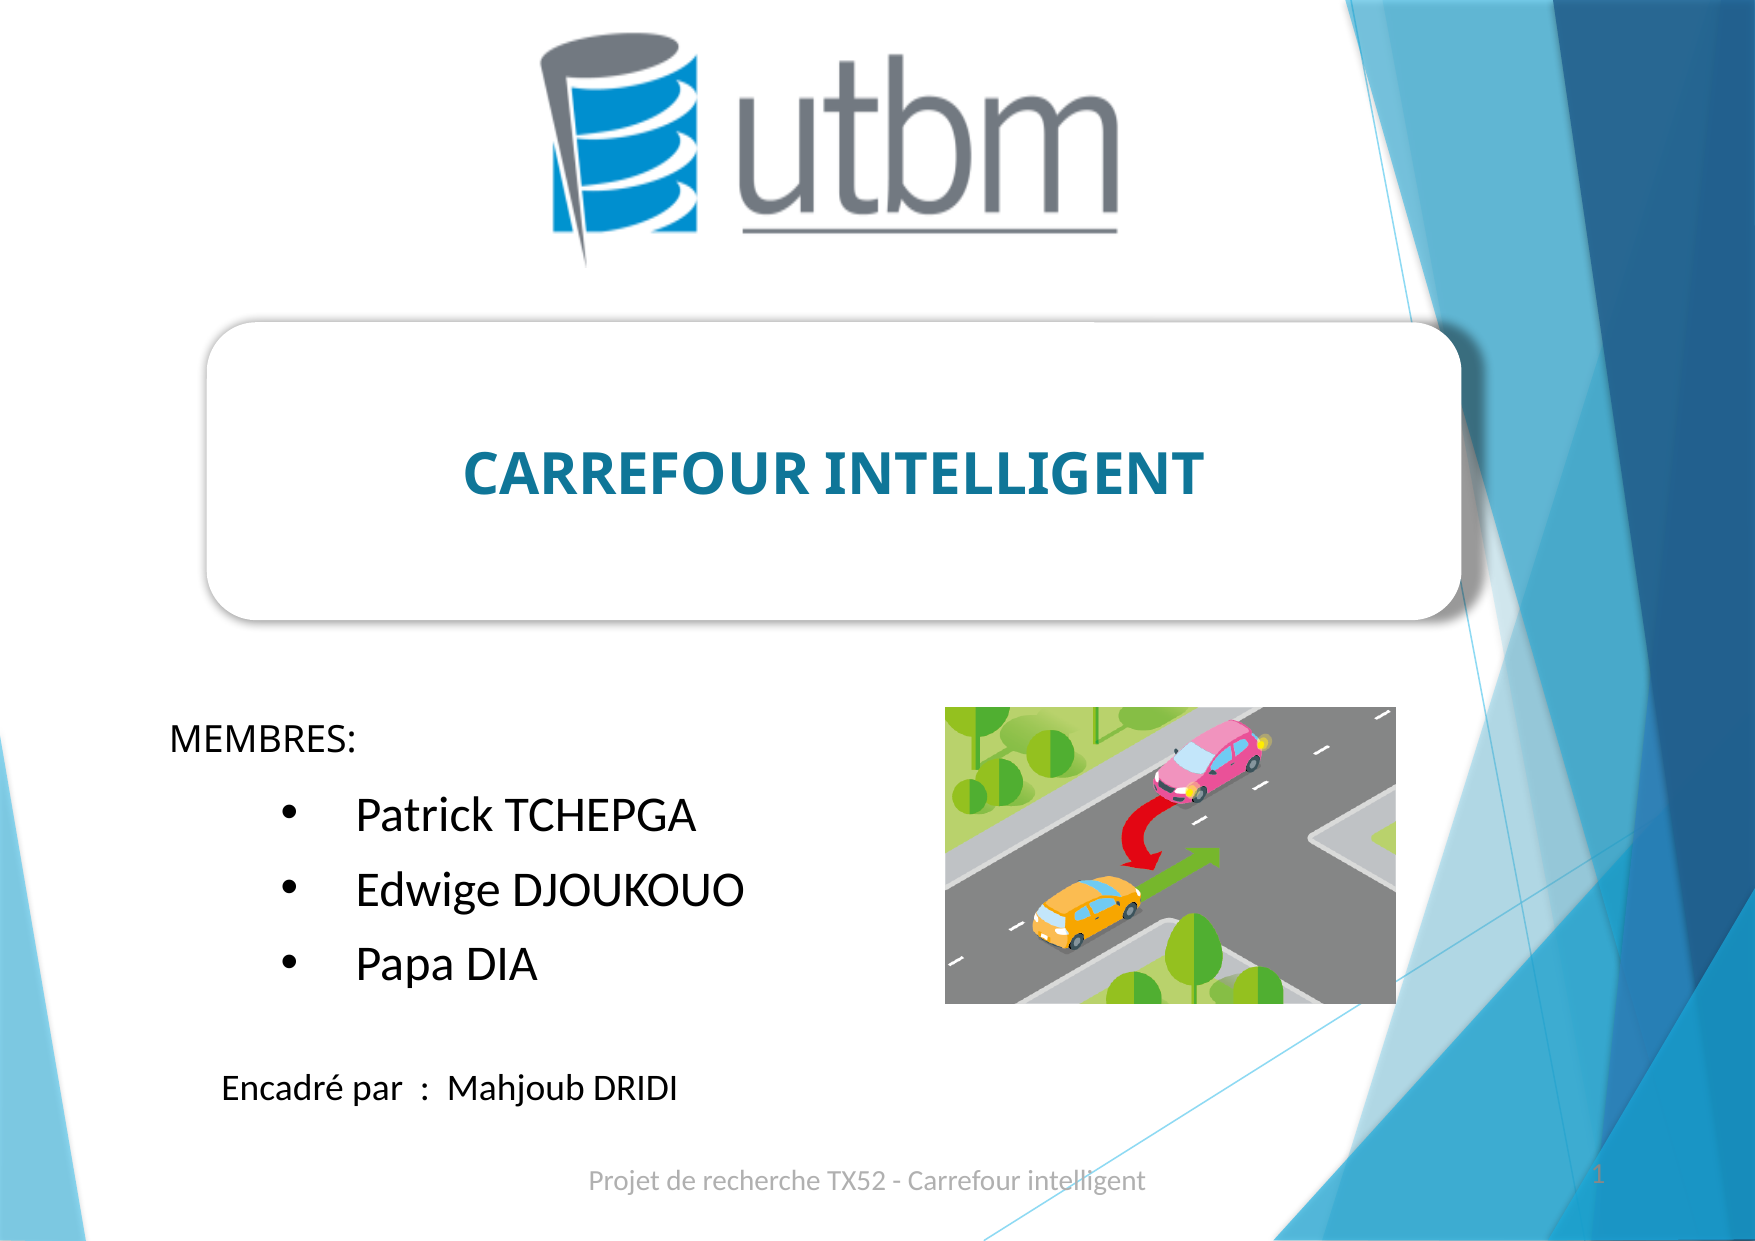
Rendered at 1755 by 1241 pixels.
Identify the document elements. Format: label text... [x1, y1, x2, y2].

text_box MEMBRES: [154, 707, 943, 767]
slide_number 1 [1257, 1130, 1623, 1213]
text_box Encadré par : Mahjoub DRIDI [206, 1055, 868, 1116]
list Patrick TCHEPGA Edwige DJOUKOUO Papa DIA [263, 764, 1651, 1042]
picture [945, 706, 1396, 1004]
footer Projet de recherche TX52 - Carrefour intelligent [553, 1137, 1183, 1221]
picture [536, 10, 1124, 268]
text_box CARREFOUR INTELLIGENT [205, 320, 1464, 622]
